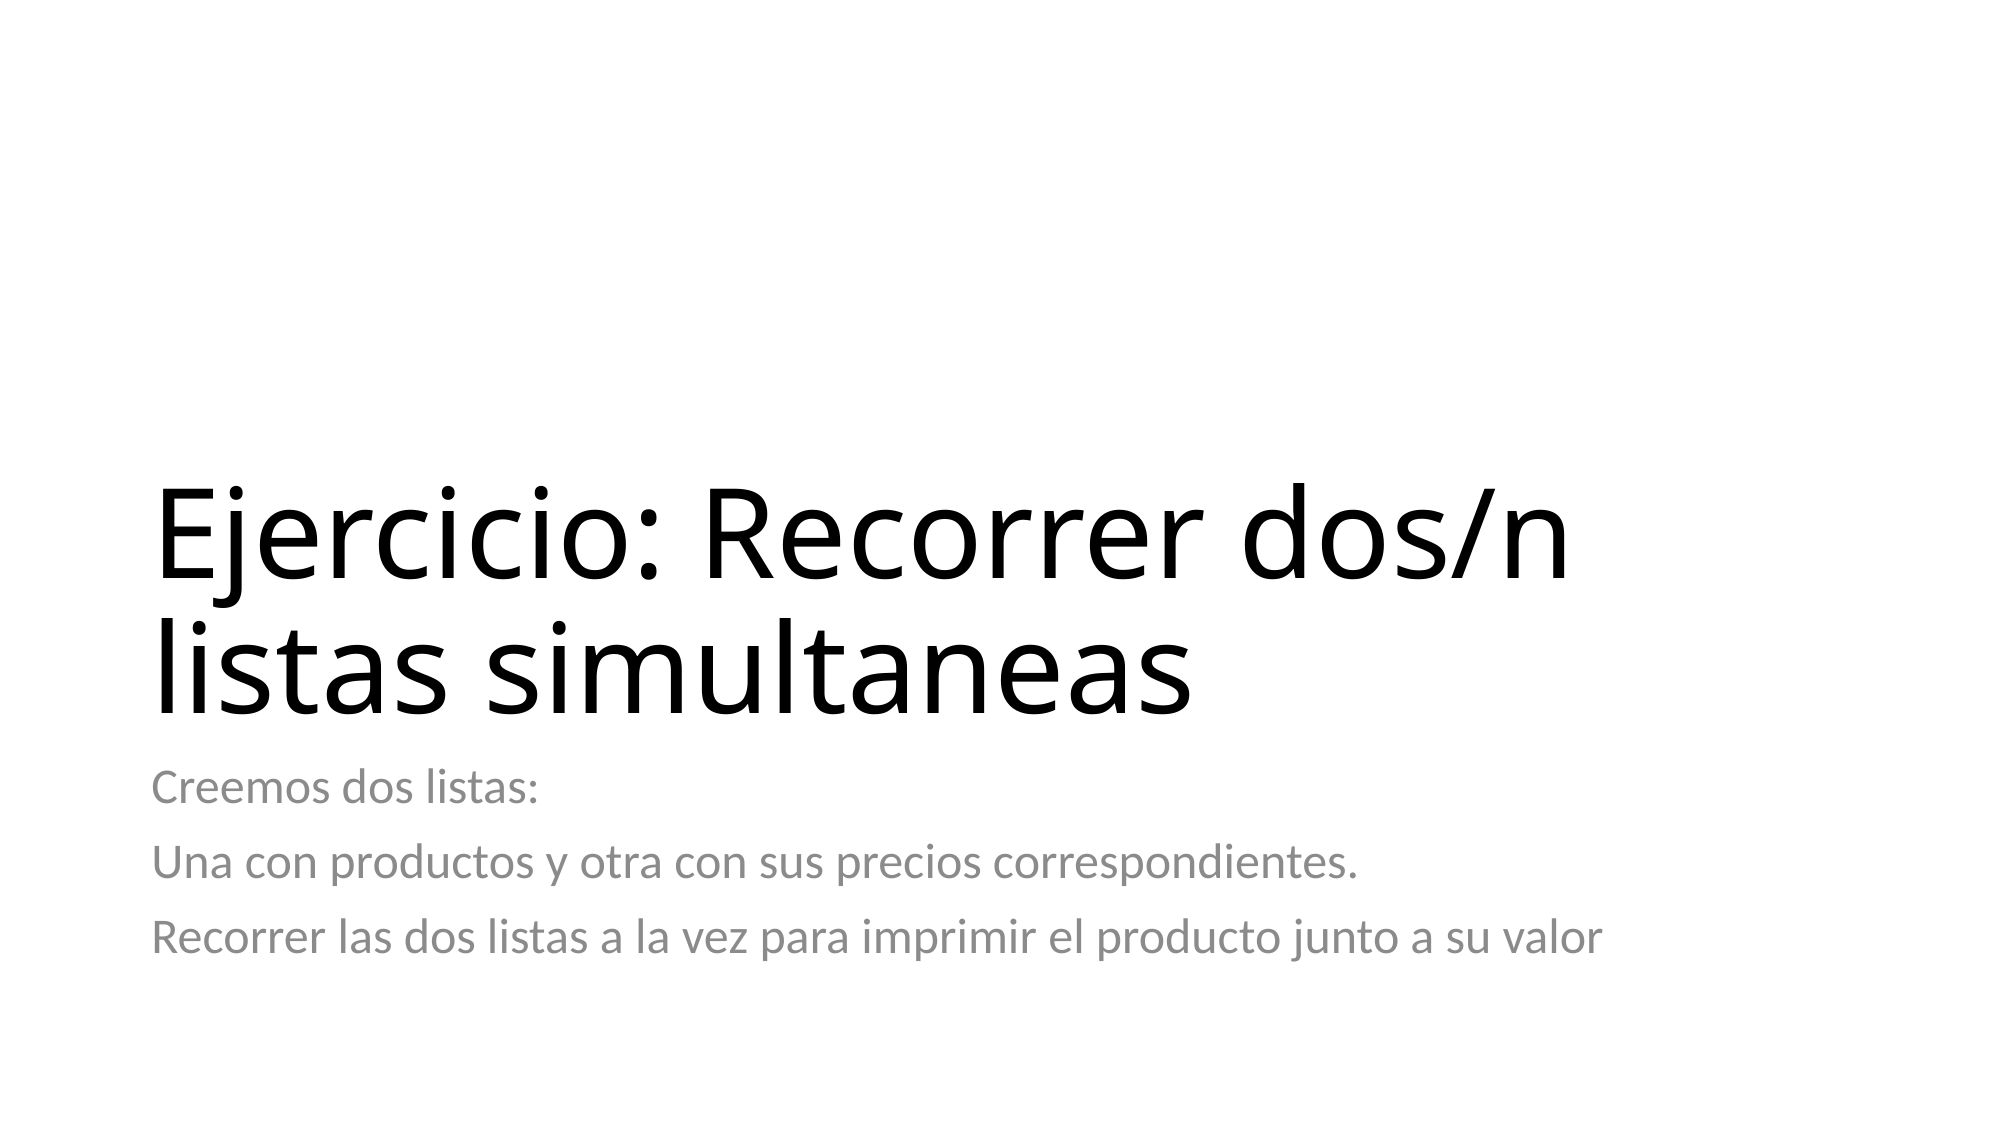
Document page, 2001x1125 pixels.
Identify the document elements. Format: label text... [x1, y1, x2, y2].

title Ejercicio: Recorrer dos/n listas simultaneas [136, 280, 1862, 749]
list Creemos dos listas: Una con productos y otra con sus precios correspondientes. Recorrer las dos listas a la vez para imprimir el producto junto a su valor [136, 752, 1862, 999]
